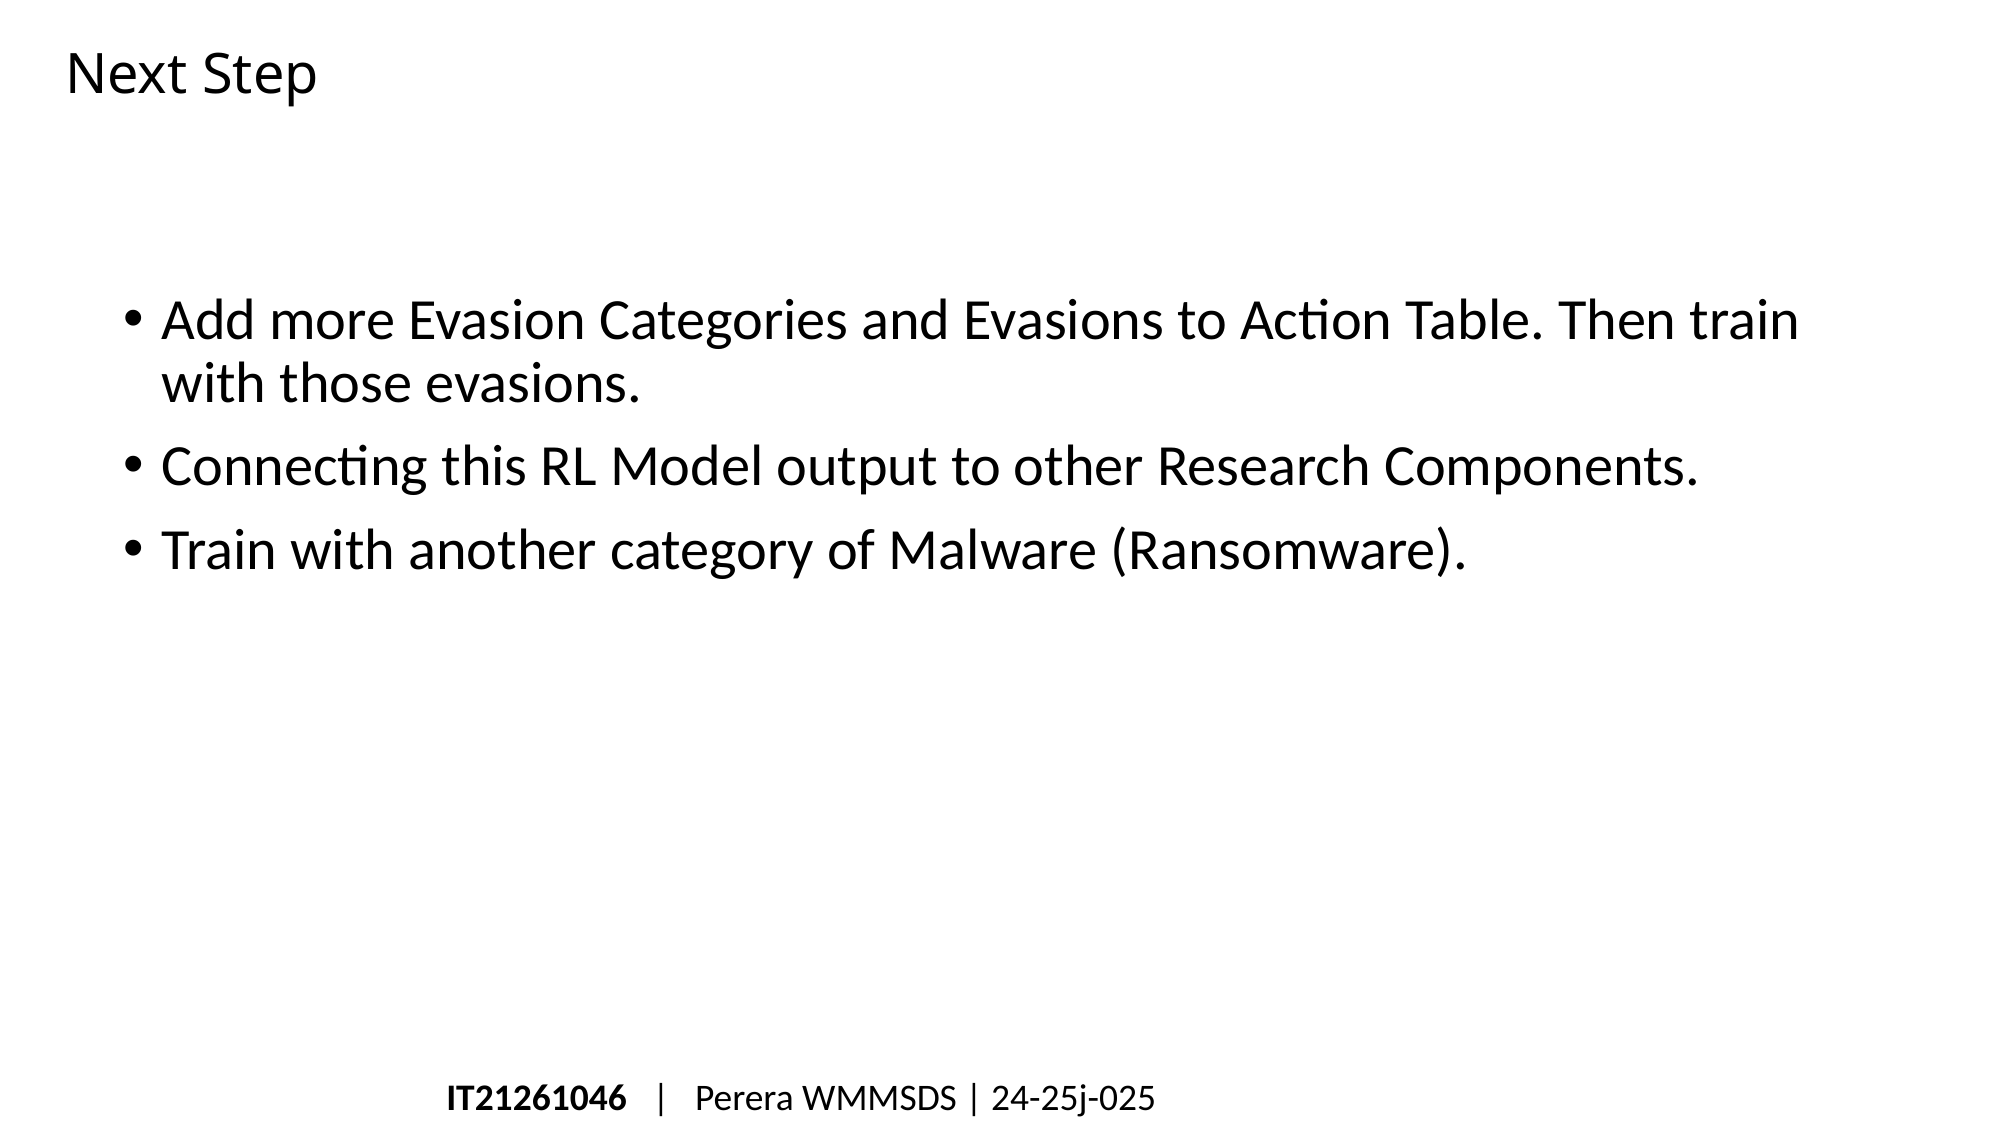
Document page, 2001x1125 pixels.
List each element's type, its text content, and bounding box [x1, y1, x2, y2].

text_box IT21261046 | Perera WMMSDS | 24-25j-025 [431, 1064, 1551, 1125]
title Next Step [50, 37, 1967, 180]
list Add more Evasion Categories and Evasions to Action Table. Then train with those evasions. Connecting this RL Model output to other Research Components. Train with another category of Malware (Ransomware). [108, 190, 1834, 905]
